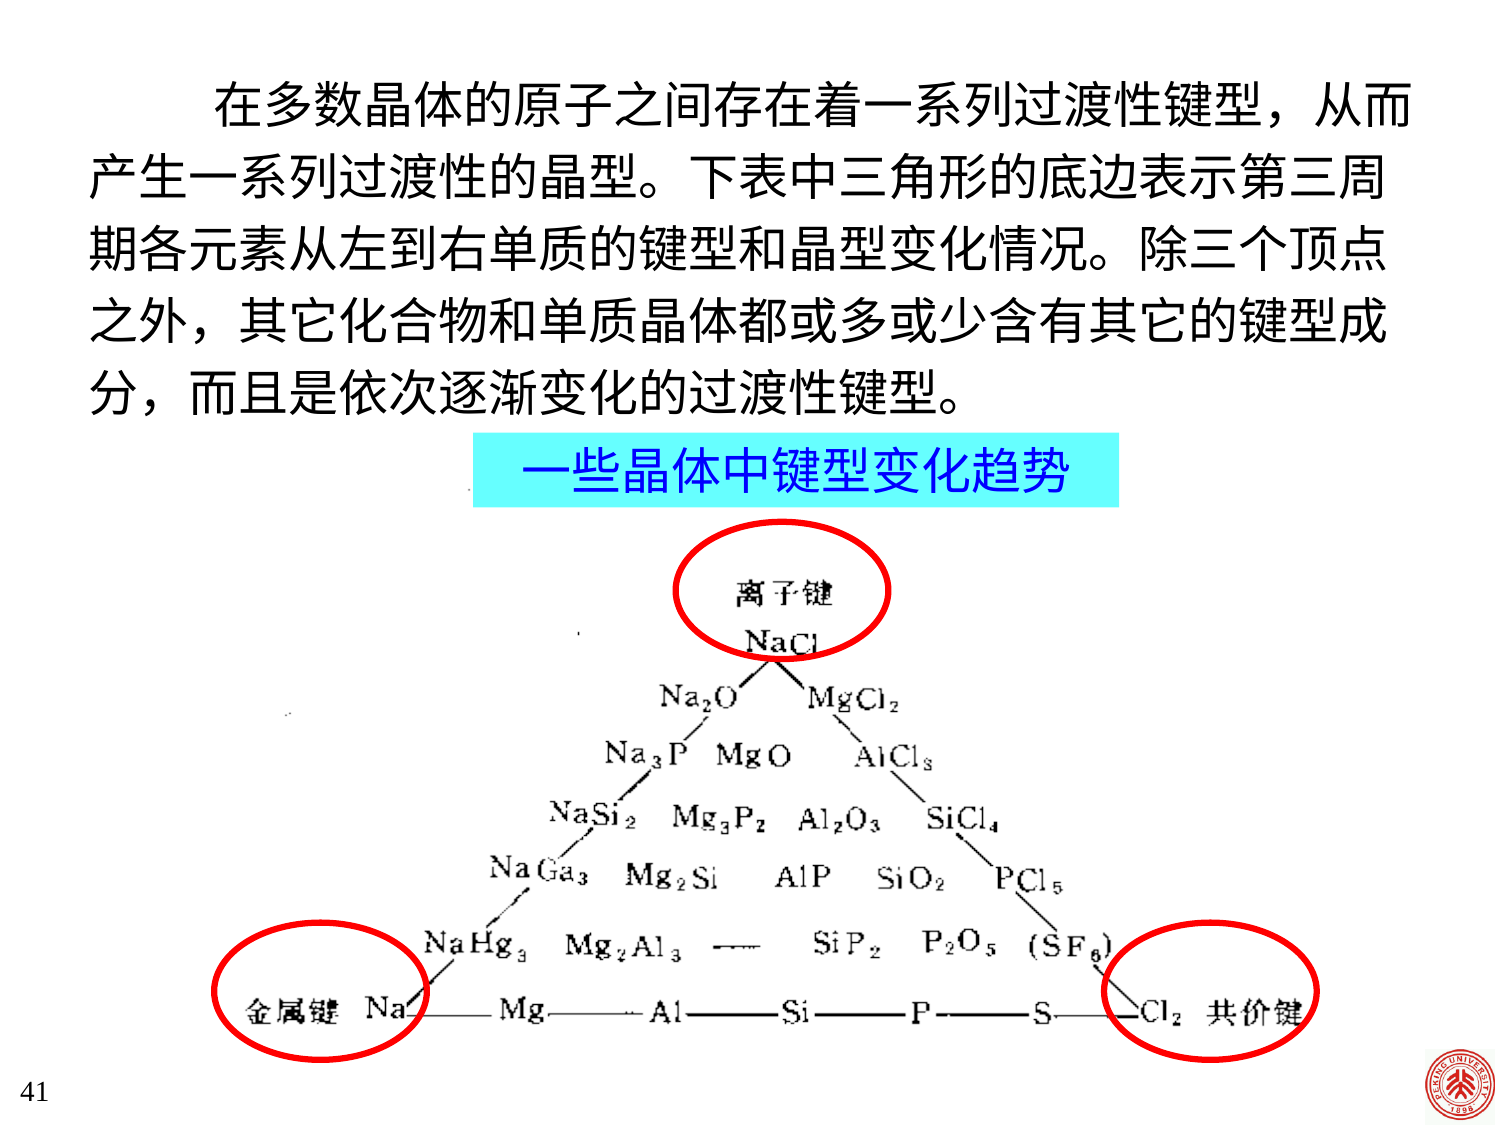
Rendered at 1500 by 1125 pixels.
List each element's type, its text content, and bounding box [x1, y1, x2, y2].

text_box 在多数晶体的原子之间存在着一系列过渡性键型，从而产生一系列过渡性的晶型。下表中三角形的底边表示第三周期各元素从左到右单质的键型和晶型变化情况。除三个顶点之外，其它化合物和单质晶体都或多或少含有其它的键型成分，而且是依次逐渐变化的过渡性键型。 [74, 53, 1454, 429]
picture [1425, 1049, 1495, 1125]
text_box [184, 432, 1394, 1066]
slide_number 41 [6, 1072, 50, 1119]
